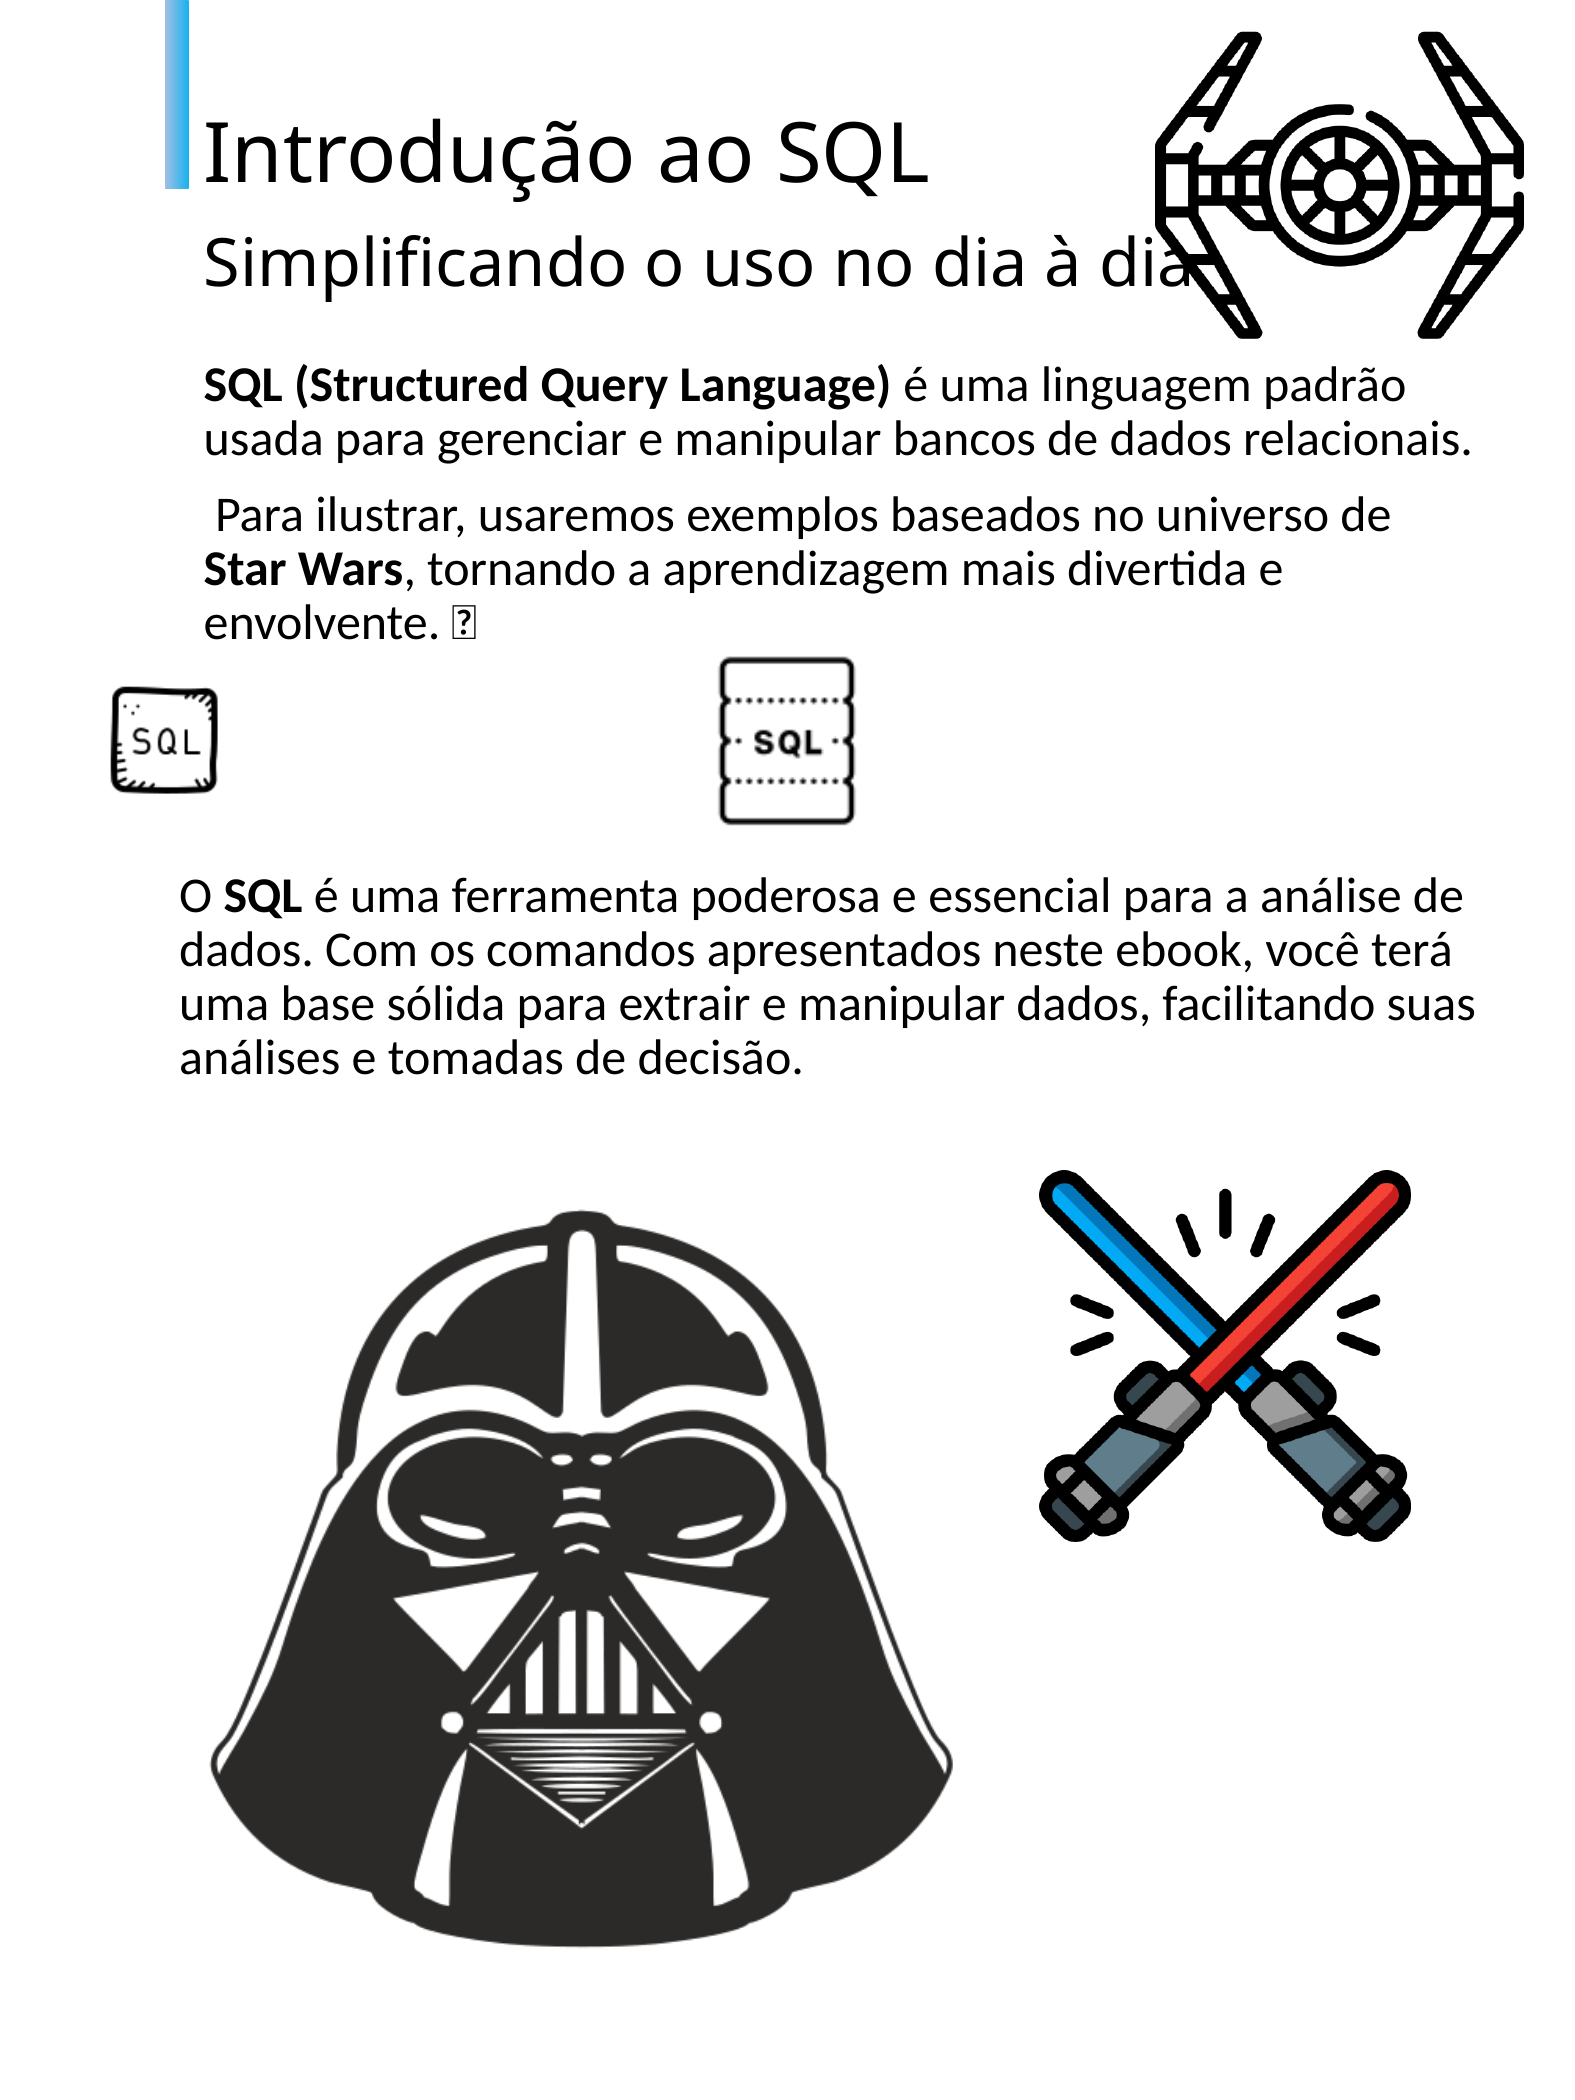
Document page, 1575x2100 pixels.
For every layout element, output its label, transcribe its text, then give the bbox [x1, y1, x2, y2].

picture [1155, 0, 1524, 370]
picture [680, 634, 895, 849]
text_box O SQL é uma ferramenta poderosa e essencial para a análise de dados. Com os comandos apresentados neste ebook, você terá uma base sólida para extrair e manipular dados, facilitando suas análises e tomadas de decisão. [164, 862, 1500, 1174]
picture [86, 662, 243, 819]
text_box Simplificando o uso no dia à dia [188, 211, 1155, 319]
picture [188, 1188, 989, 1989]
picture [1039, 1170, 1411, 1542]
text_box [164, 0, 190, 190]
list SQL (Structured Query Language) é uma linguagem padrão usada para gerenciar e manipular bancos de dados relacionais. Para ilustrar, usaremos exemplos baseados no universo de Star Wars, tornando a aprendizagem mais divertida e envolvente. 🚀 [188, 351, 1500, 663]
title Introdução ao SQL [188, 102, 1155, 209]
